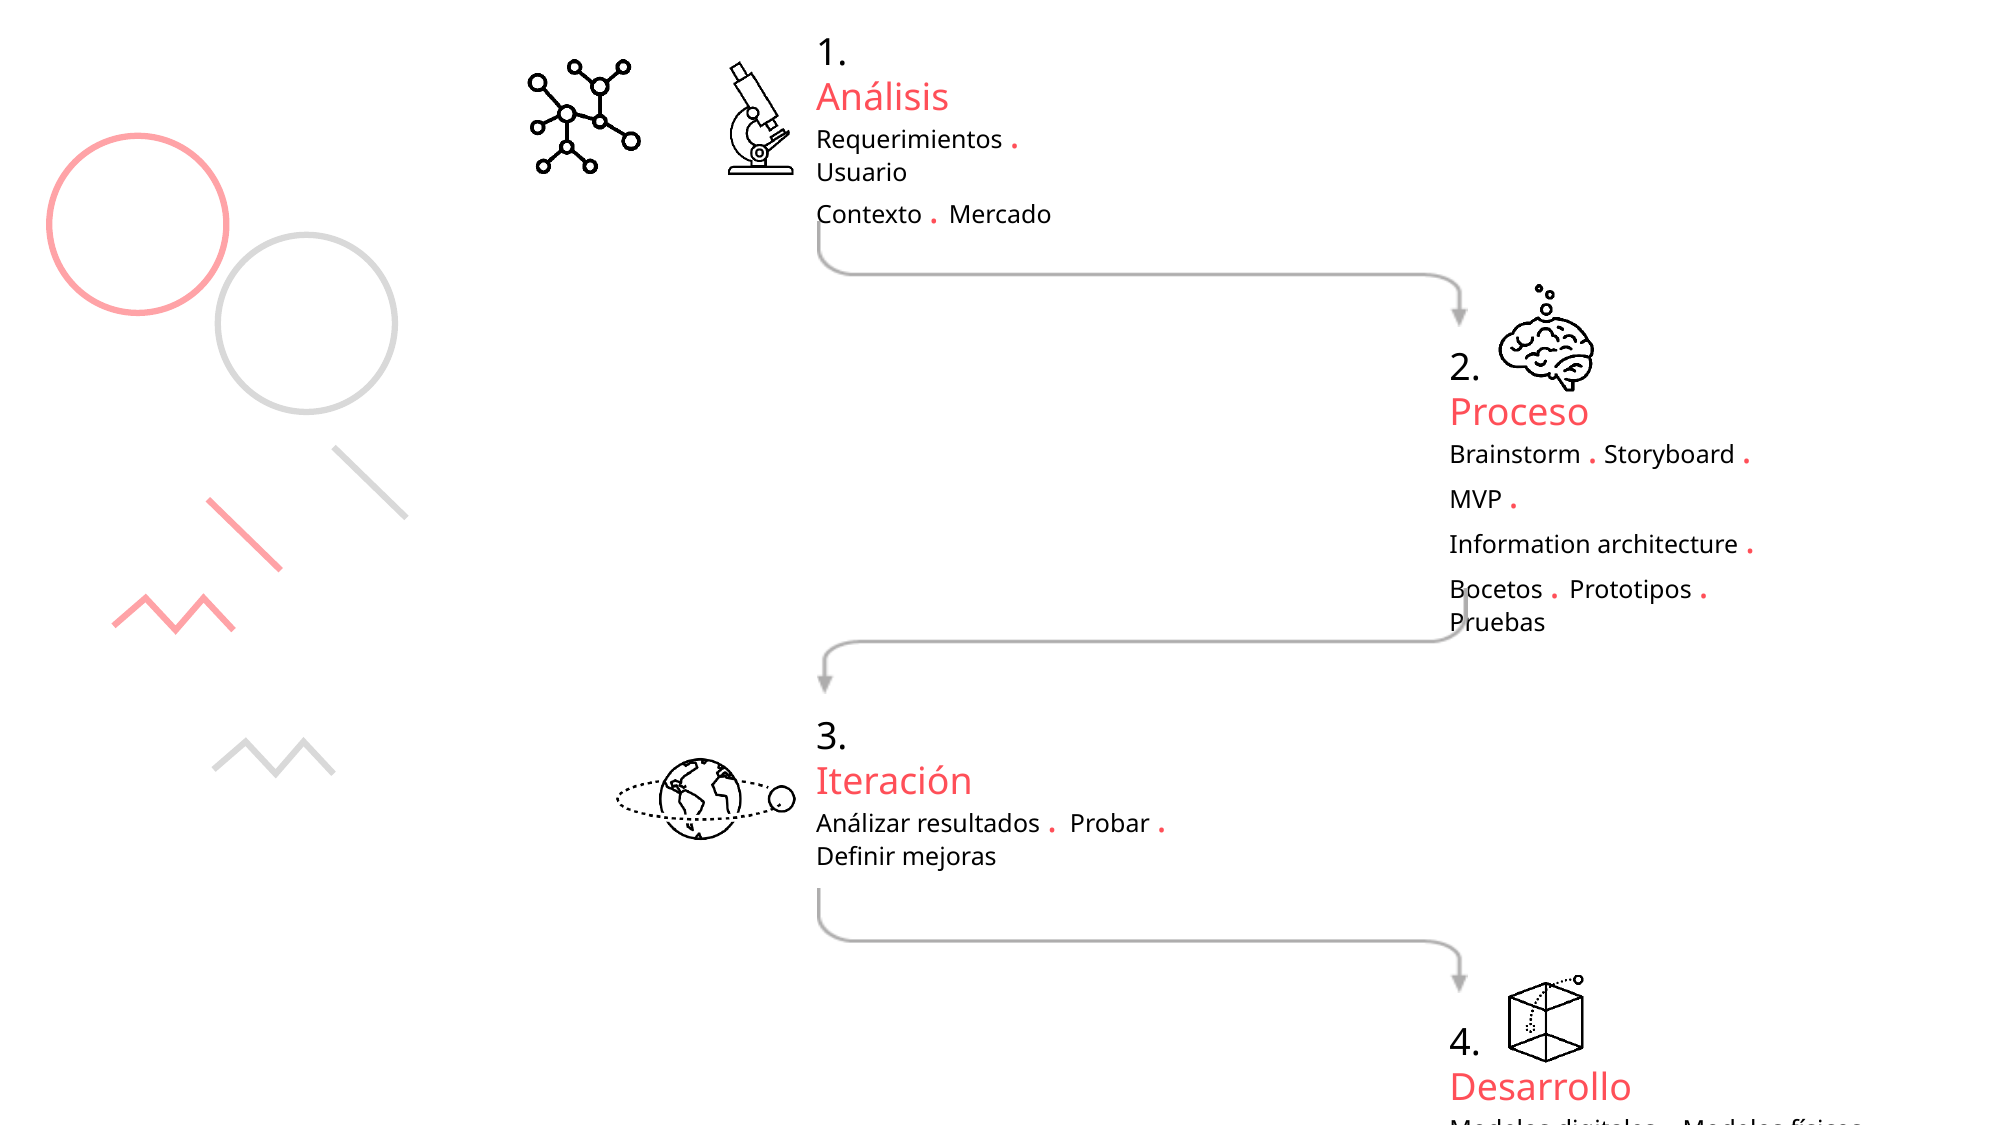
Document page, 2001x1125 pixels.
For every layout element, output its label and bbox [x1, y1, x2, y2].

text_box [112, 596, 235, 632]
text_box [613, 20, 1932, 1125]
picture [526, 59, 642, 176]
text_box [333, 447, 407, 518]
text_box [48, 134, 228, 314]
text_box [207, 499, 281, 571]
text_box [212, 740, 335, 776]
text_box [216, 233, 396, 414]
